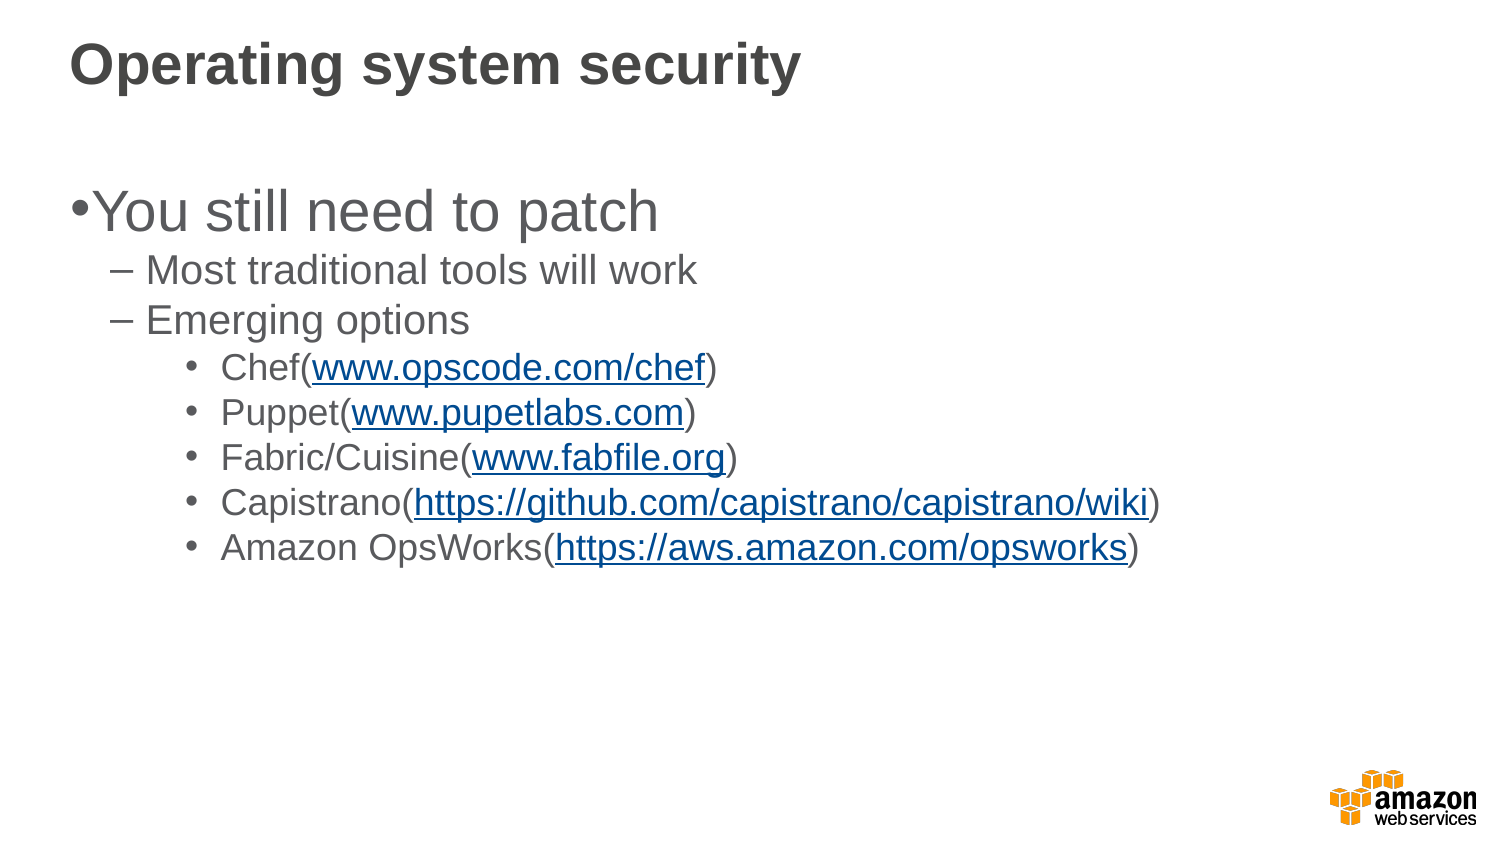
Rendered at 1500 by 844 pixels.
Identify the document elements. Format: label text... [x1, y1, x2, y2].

picture [1330, 770, 1476, 825]
text_box Operating system security [55, 18, 1402, 160]
text_box You still need to patch Most traditional tools will work Emerging options Chef(www.opscode.com/chef) Puppet(www.pupetlabs.com) Fabric/Cuisine(www.fabfile.org) Capistrano(https://github.com/capistrano/capistrano/wiki) Amazon OpsWorks(https://aws.amazon.com/opsworks) [55, 165, 1402, 749]
